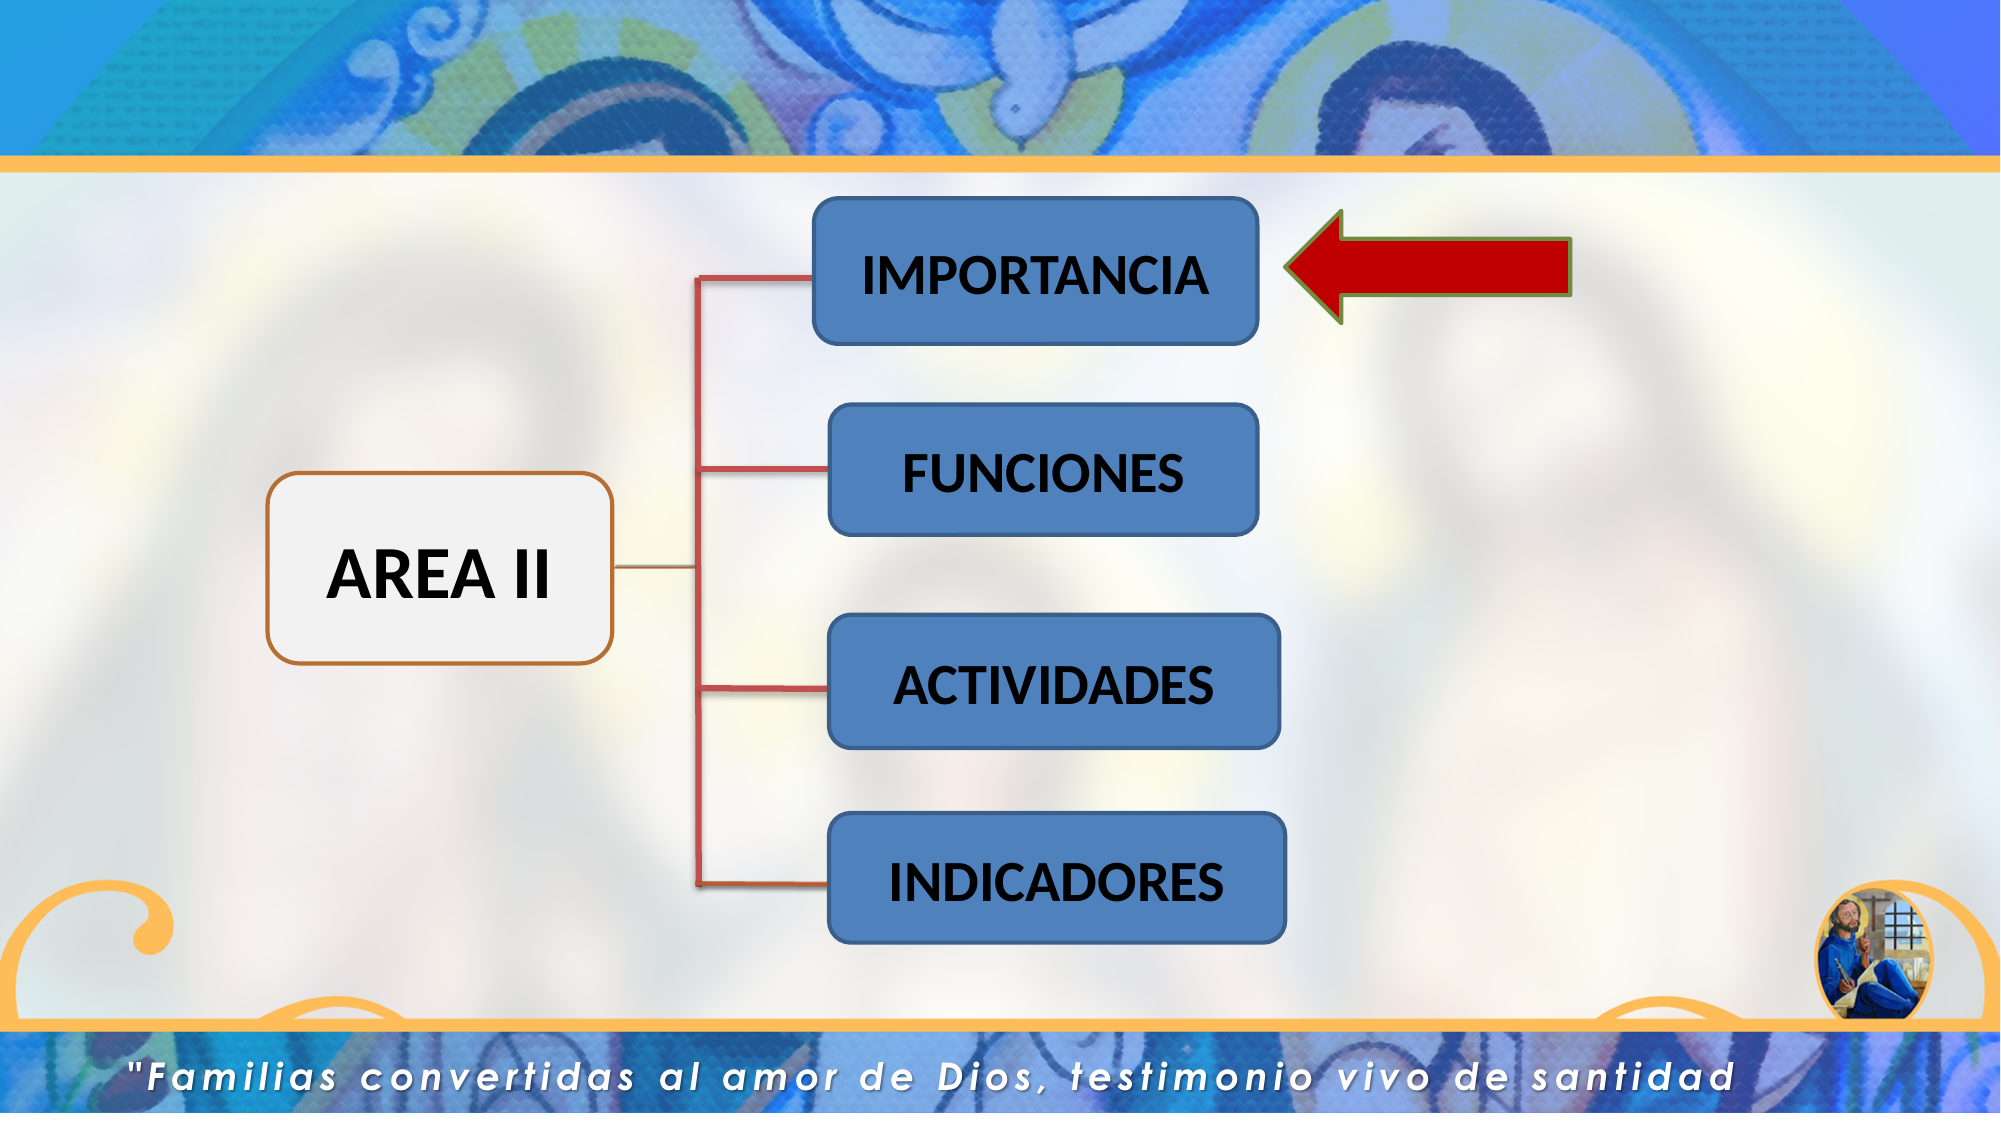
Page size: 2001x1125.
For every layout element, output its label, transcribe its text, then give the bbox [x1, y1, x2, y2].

text_box AREA II [265, 470, 615, 666]
text_box IMPORTANCIA [811, 196, 1260, 346]
picture [0, 0, 2001, 1125]
text_box FUNCIONES [827, 402, 1260, 537]
text_box INDICADORES [826, 810, 1288, 945]
text_box [1282, 208, 1573, 326]
text_box ACTIVIDADES [826, 612, 1282, 751]
